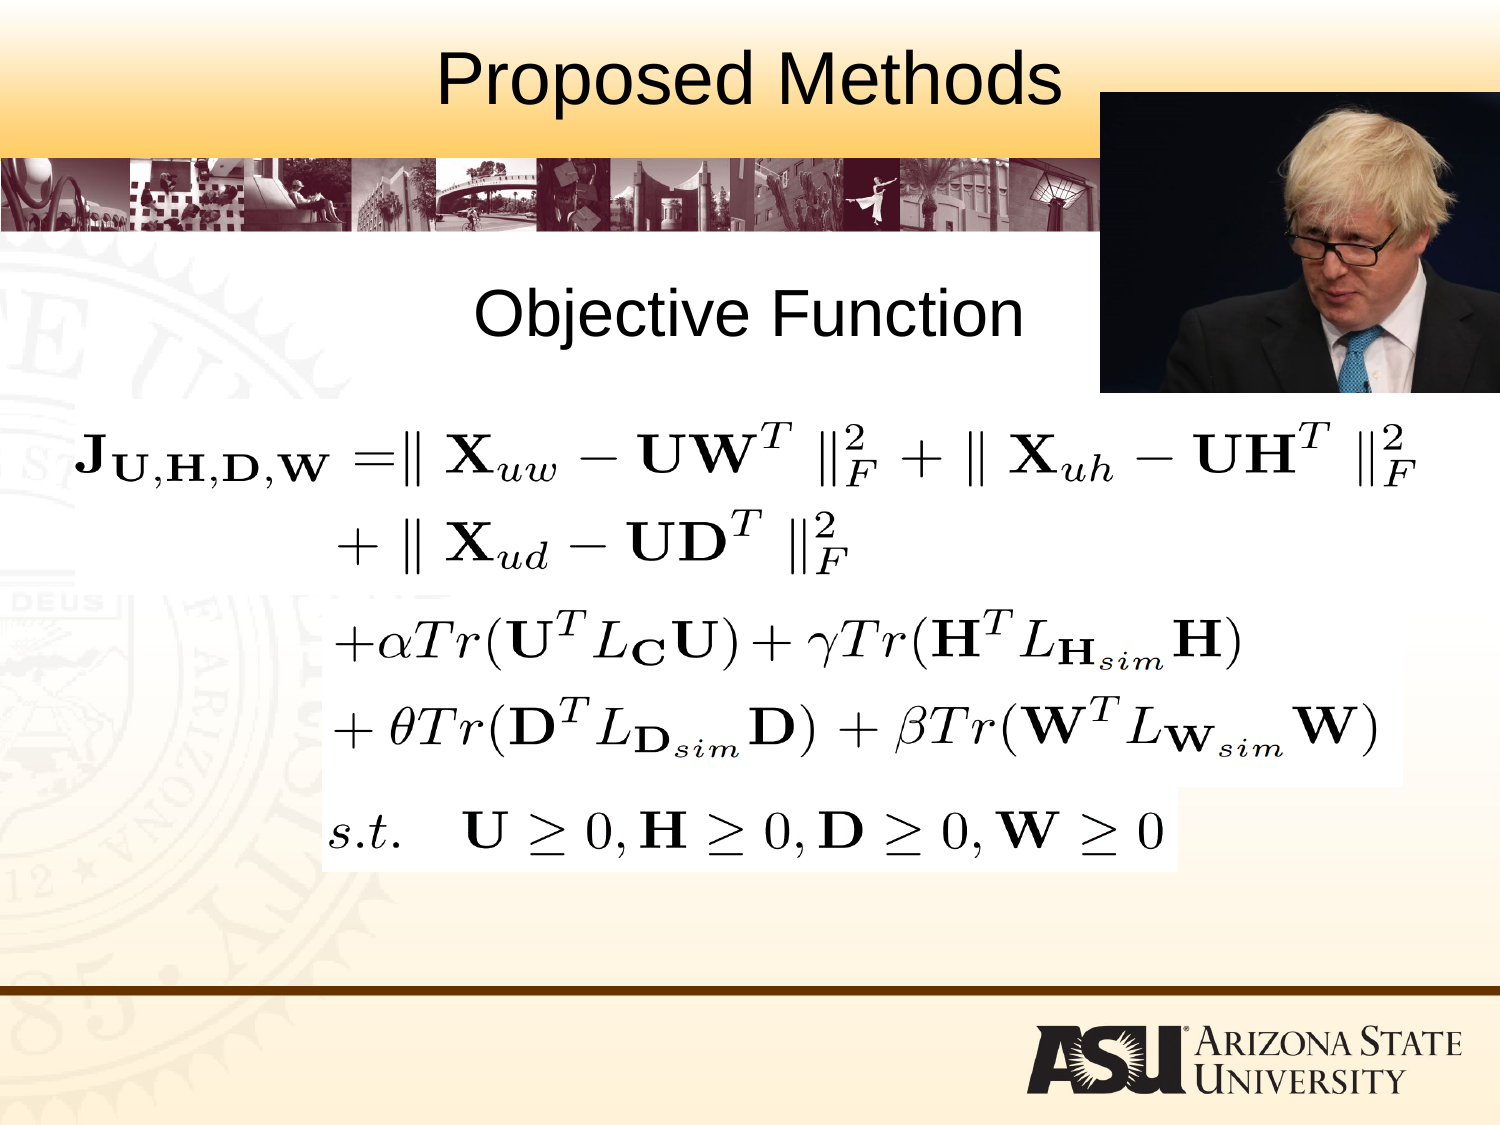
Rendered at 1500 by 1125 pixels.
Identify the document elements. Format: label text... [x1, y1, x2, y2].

list Objective Function [75, 596, 1425, 963]
picture [0, 0, 1500, 1125]
list Objective Function [75, 262, 1425, 399]
text_box Proposed Methods [74, 0, 1425, 150]
